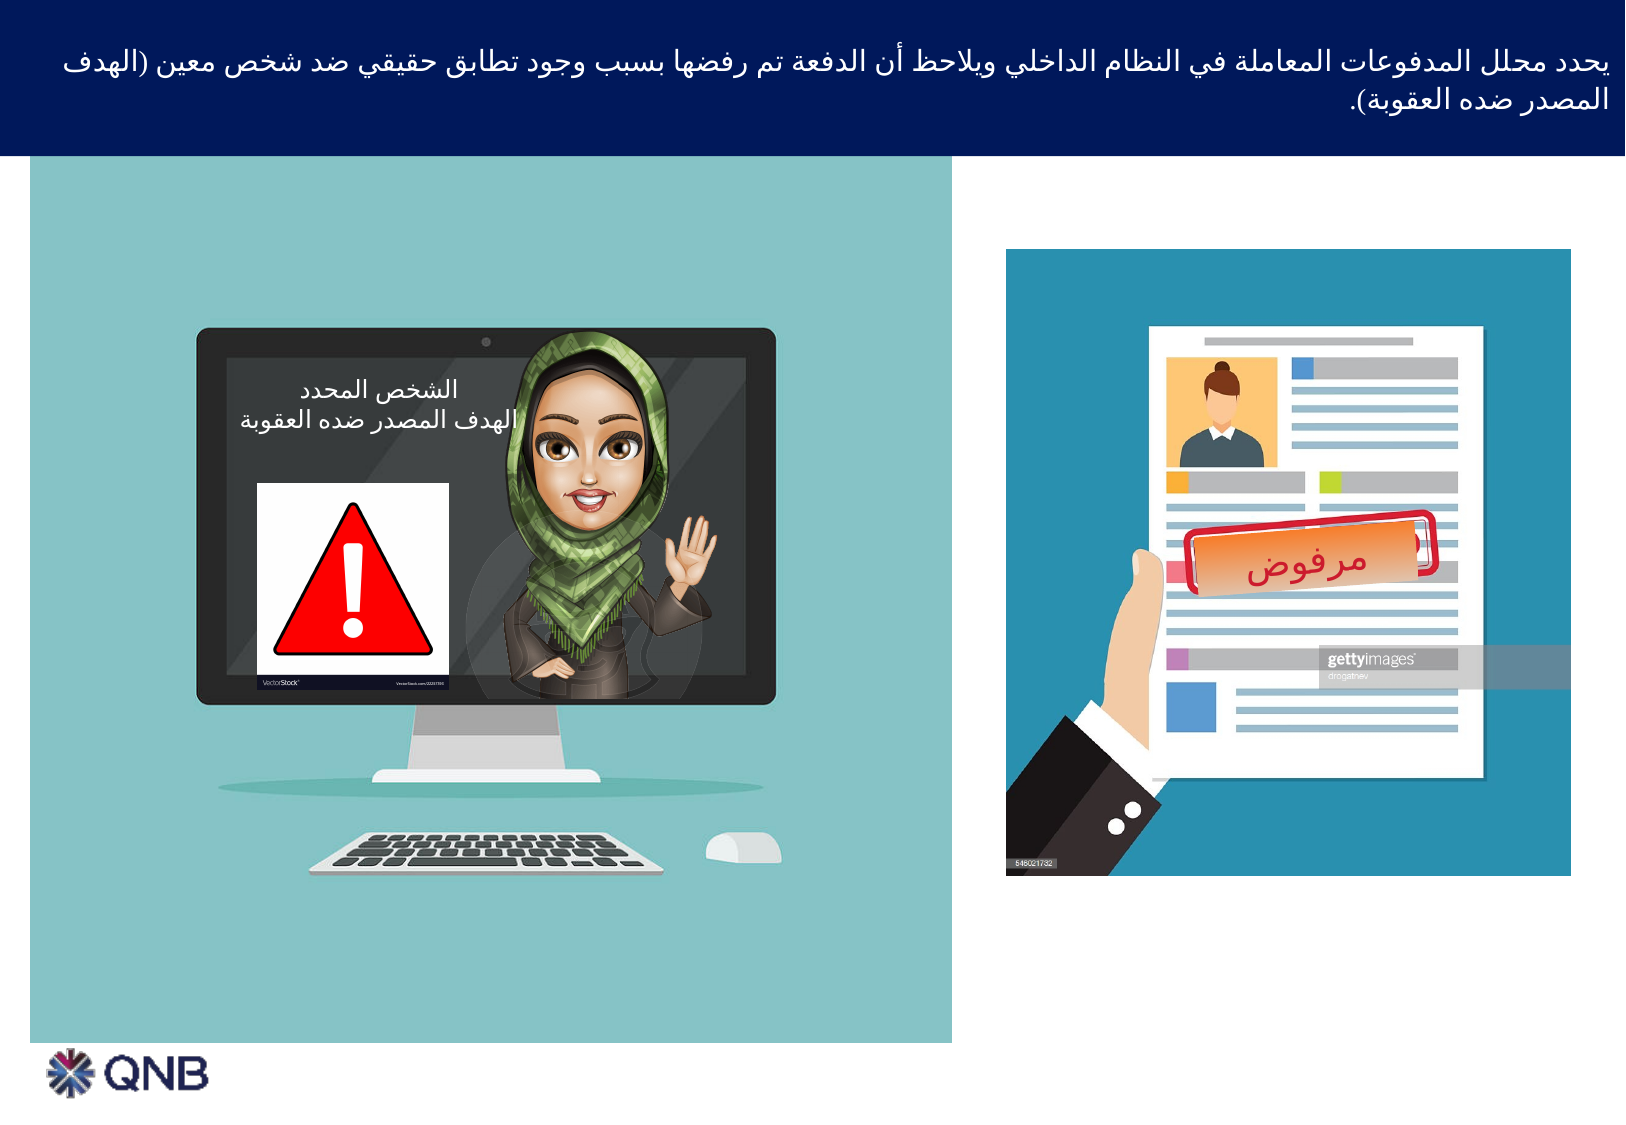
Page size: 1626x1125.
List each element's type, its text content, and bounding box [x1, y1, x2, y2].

picture [30, 121, 952, 1044]
picture [1006, 249, 1571, 876]
text_box يحدد محلل المدفوعات المعاملة في النظام الداخلي ويلاحظ أن الدفعة تم رفضها بسبب وجود تطابق حقيقي ضد شخص معين (الهدف المصدر ضده العقوبة). [0, 0, 1625, 157]
picture [45, 1047, 210, 1100]
